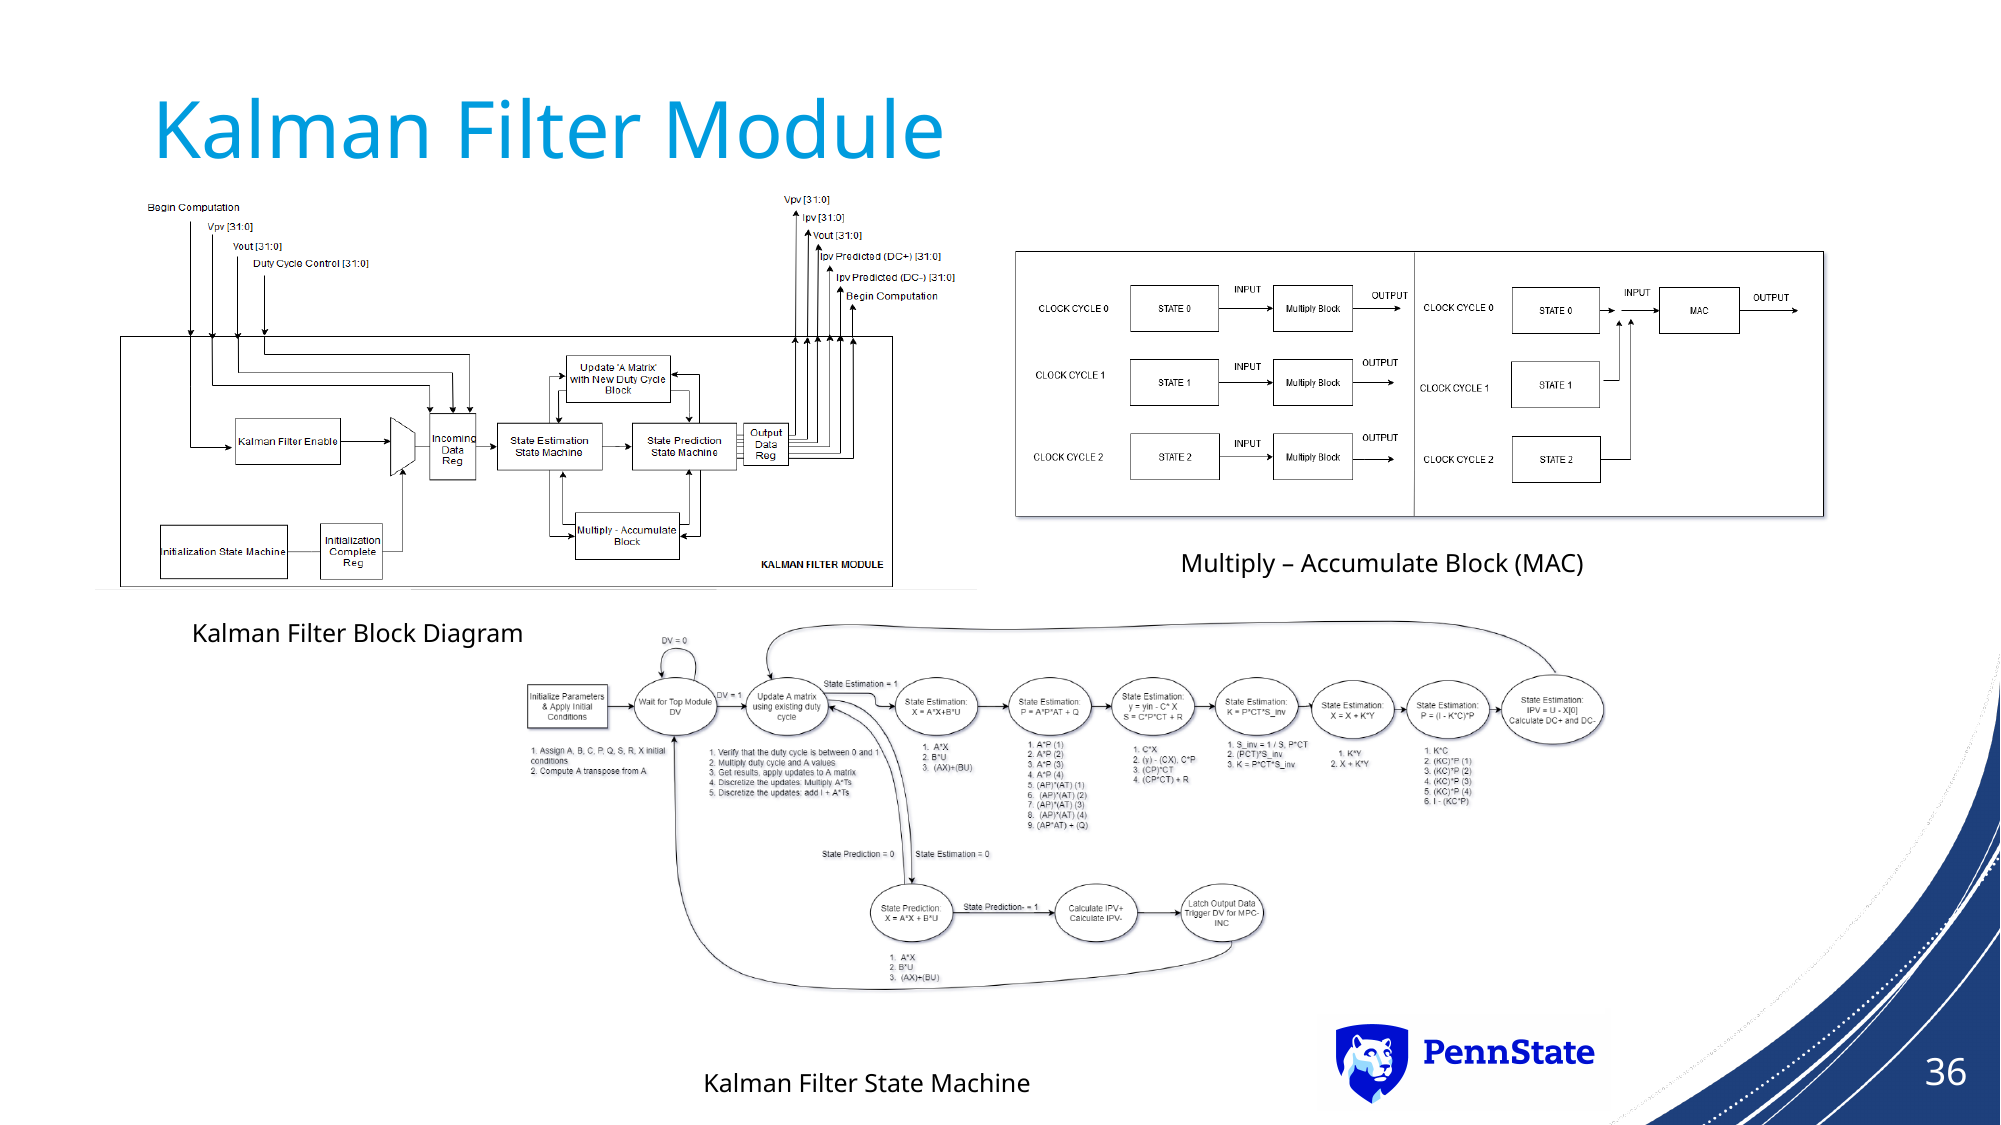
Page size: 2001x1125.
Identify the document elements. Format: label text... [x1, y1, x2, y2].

text_box Multiply – Accumulate Block (MAC) [1165, 540, 1647, 586]
picture [95, 194, 977, 590]
text_box Kalman Filter Block Diagram [177, 610, 524, 655]
text_box Kalman Filter State Machine [688, 1060, 1430, 1105]
picture [524, 599, 2000, 1125]
text_box 36 [1910, 1040, 2000, 1101]
picture [999, 224, 1833, 539]
title Kalman Filter Module [137, 59, 1863, 206]
